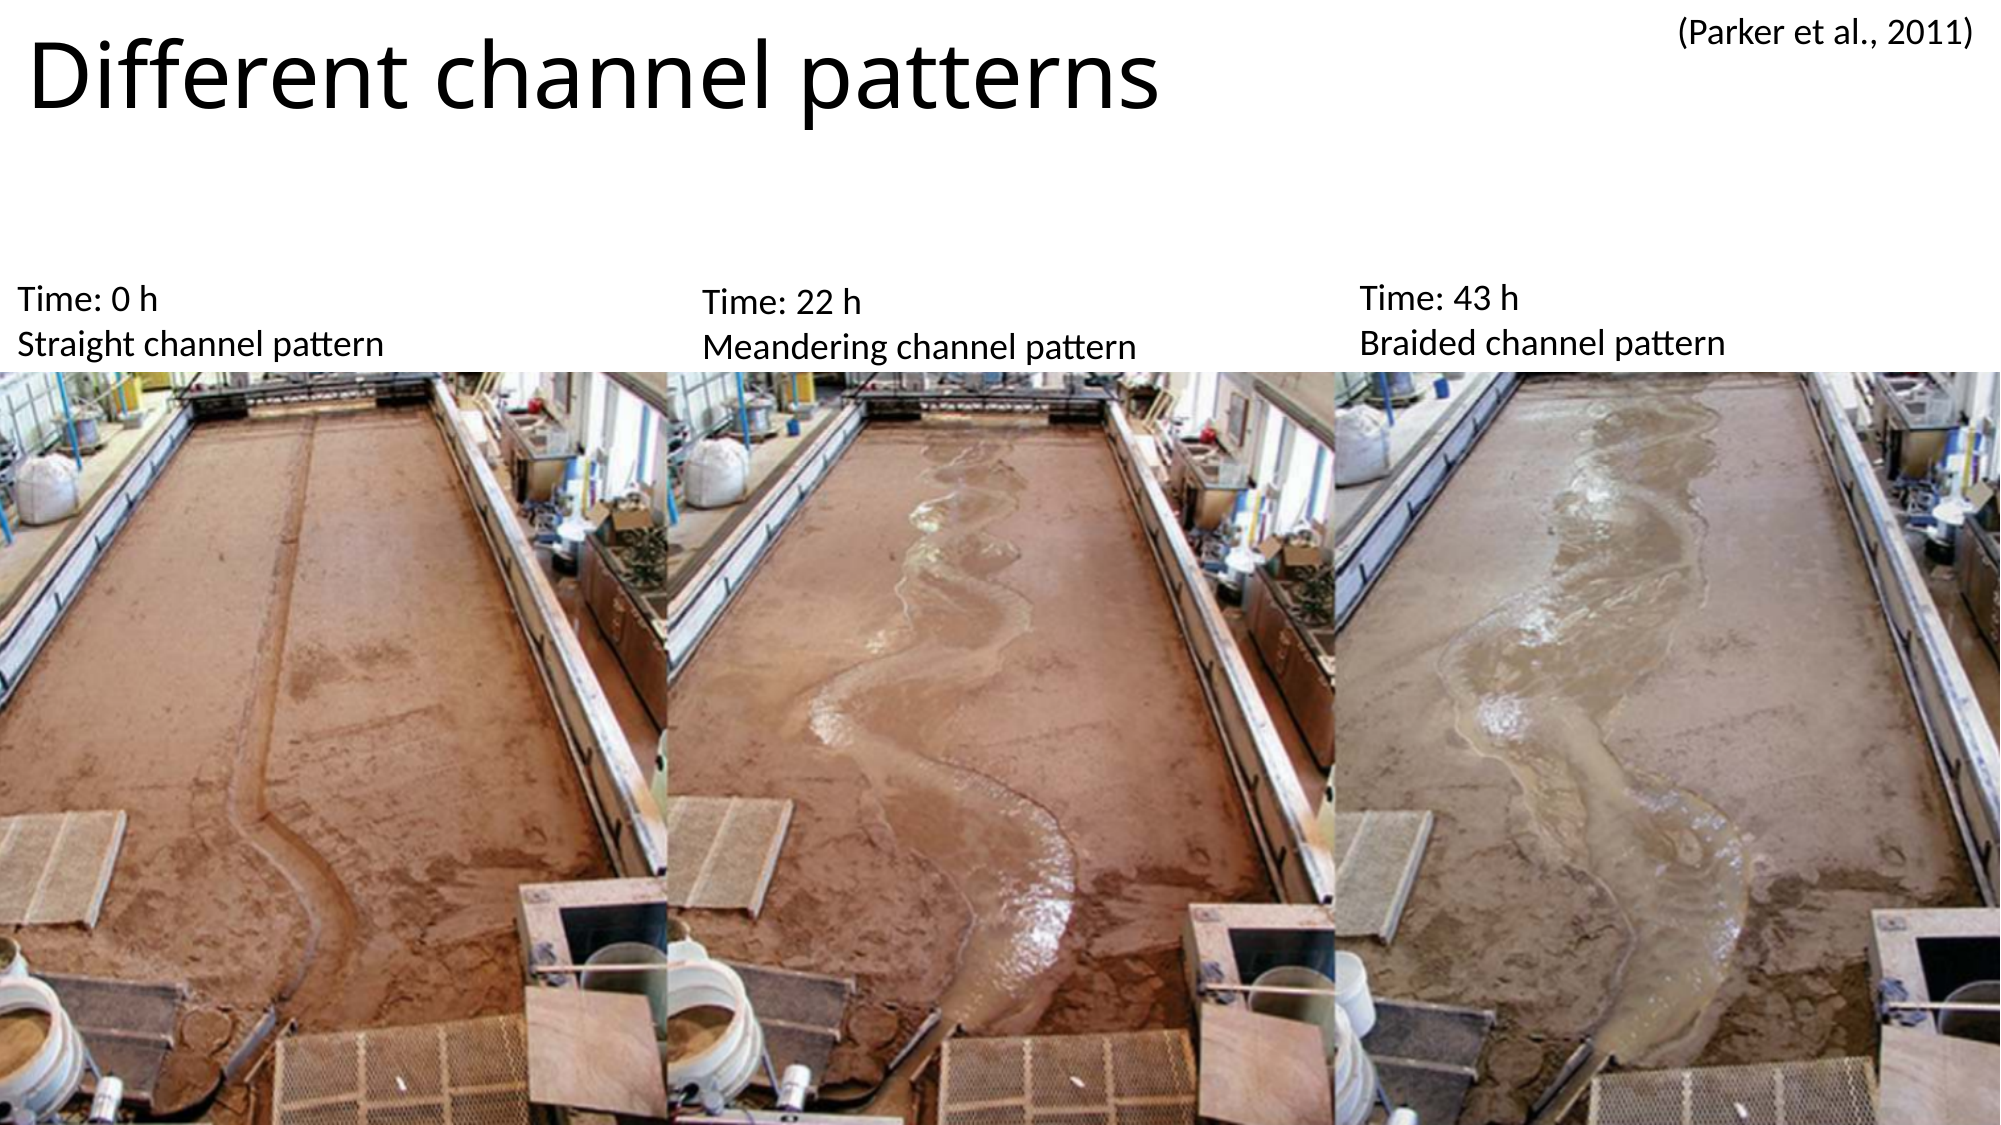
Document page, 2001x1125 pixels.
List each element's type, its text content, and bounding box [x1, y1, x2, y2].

text_box Time: 22 h Meandering channel pattern [687, 269, 1153, 372]
text_box Time: 43 h Braided channel pattern [1344, 265, 1742, 371]
title Different channel patterns [11, 20, 1982, 139]
text_box (Parker et al., 2011) [1662, 0, 1998, 60]
text_box Time: 0 h Straight channel pattern [2, 266, 400, 372]
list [0, 372, 2000, 1125]
